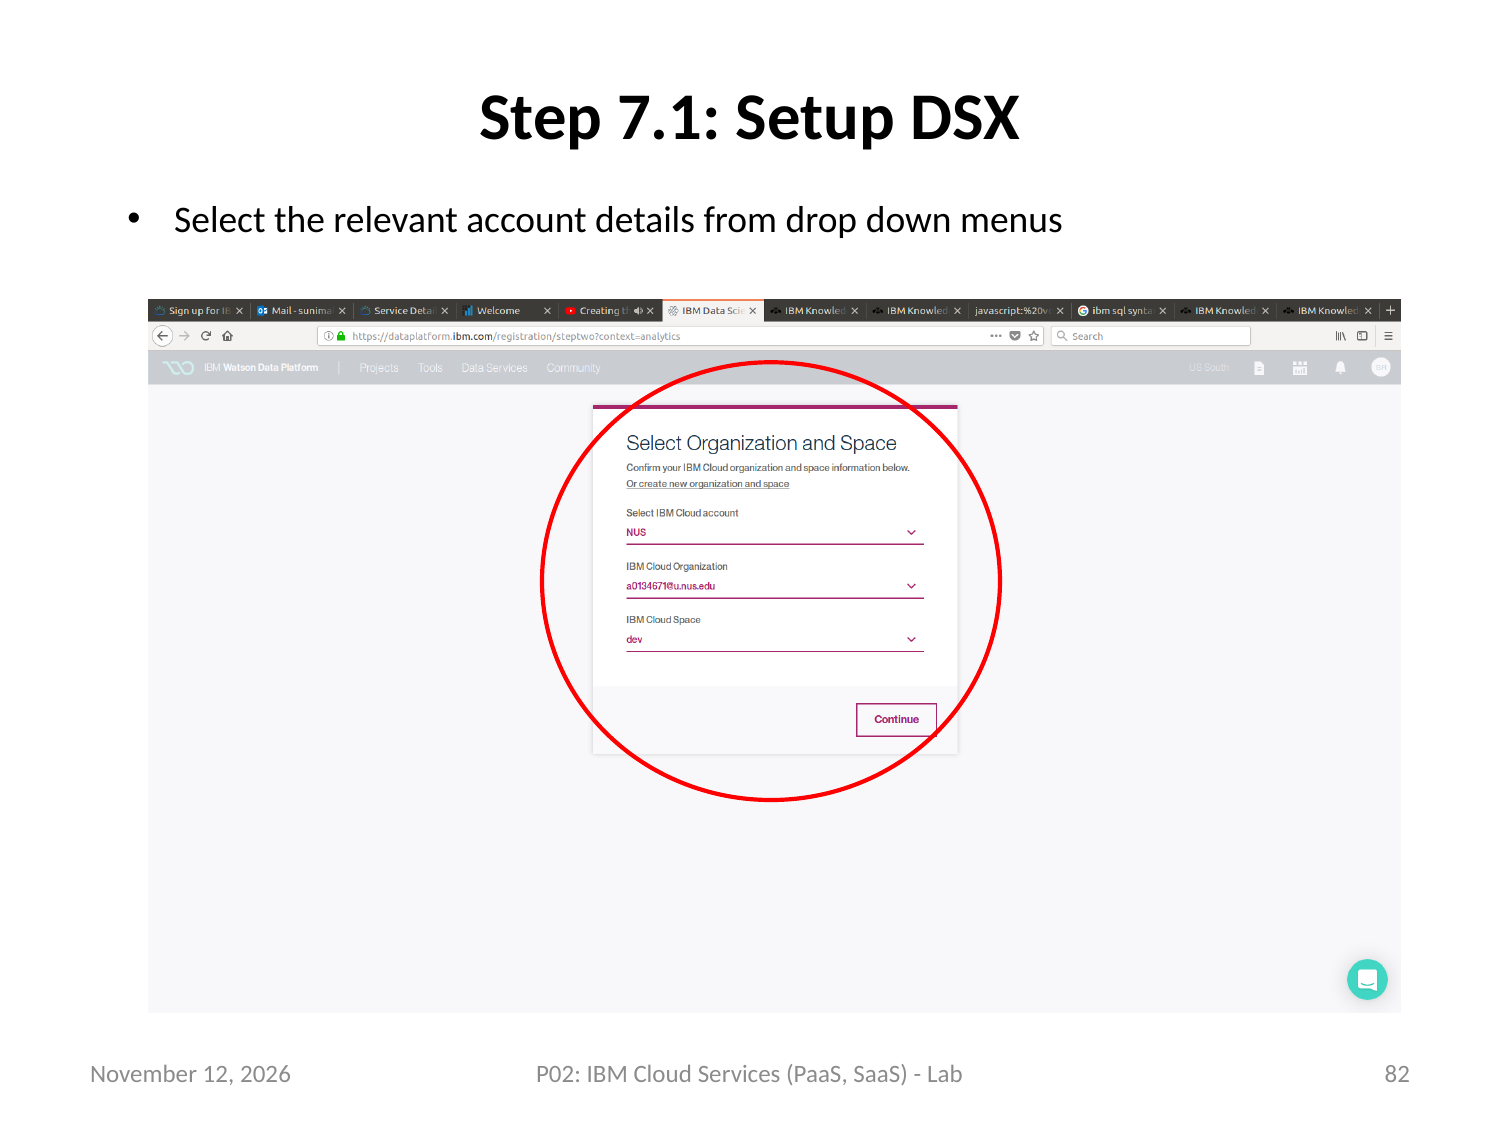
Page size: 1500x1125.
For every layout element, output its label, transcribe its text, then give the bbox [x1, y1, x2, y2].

picture [148, 299, 1401, 1013]
slide_number 82 [1074, 1042, 1425, 1103]
footer P02: IBM Cloud Services (PaaS, SaaS) - Lab [512, 1042, 988, 1103]
text_box Select the relevant account details from drop down menus [112, 187, 1400, 248]
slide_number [75, 1042, 425, 1103]
title Step 7.1: Setup DSX [75, 19, 1425, 207]
